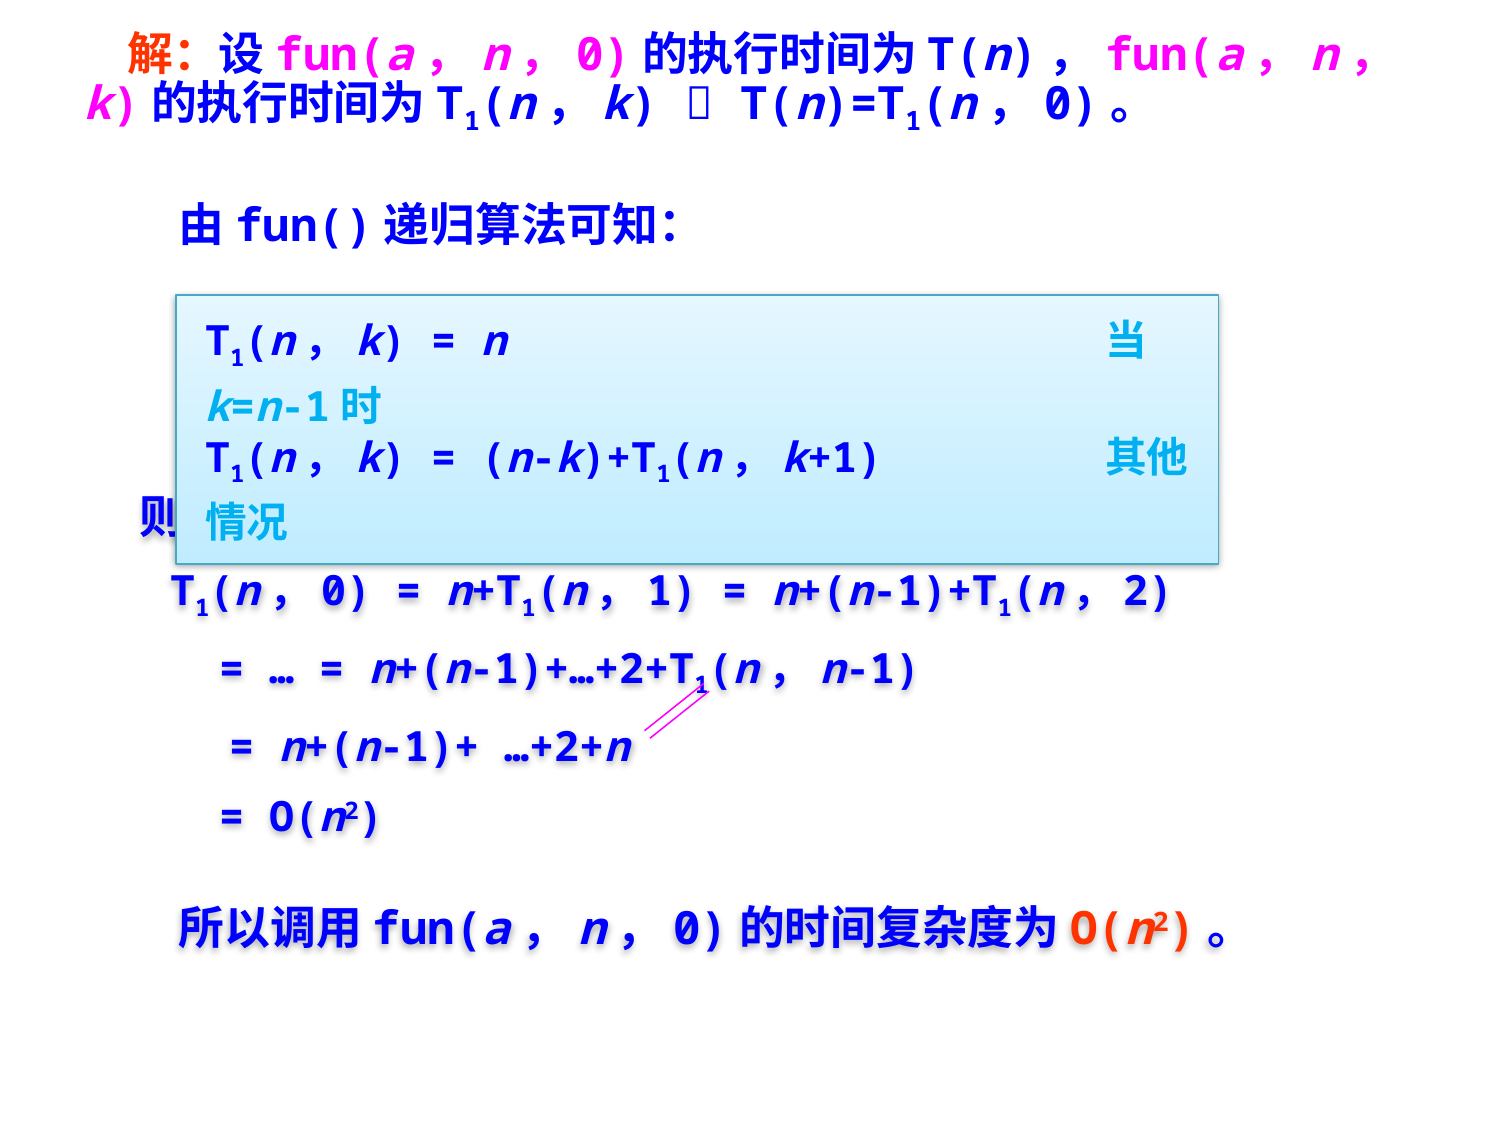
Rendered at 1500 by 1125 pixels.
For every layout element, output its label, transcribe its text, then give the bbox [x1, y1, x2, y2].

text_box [644, 683, 710, 739]
text_box 解：设fun(a，n，0)的执行时间为T(n)，fun(a，n，k)的执行时间为T1(n，k)  T(n)=T1(n，0)。 [70, 27, 1430, 137]
text_box 则 T1(n，0) = n+T1(n，1) = n+(n-1)+T1(n，2) = … = n+(n-1)+…+2+T1(n，n-1) = n+(n-1)+ …+2+n = O(n2) [105, 480, 1418, 848]
text_box 所以调用fun(a，n，0)的时间复杂度为O(n2)。 [163, 902, 1383, 961]
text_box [163, 198, 1219, 445]
